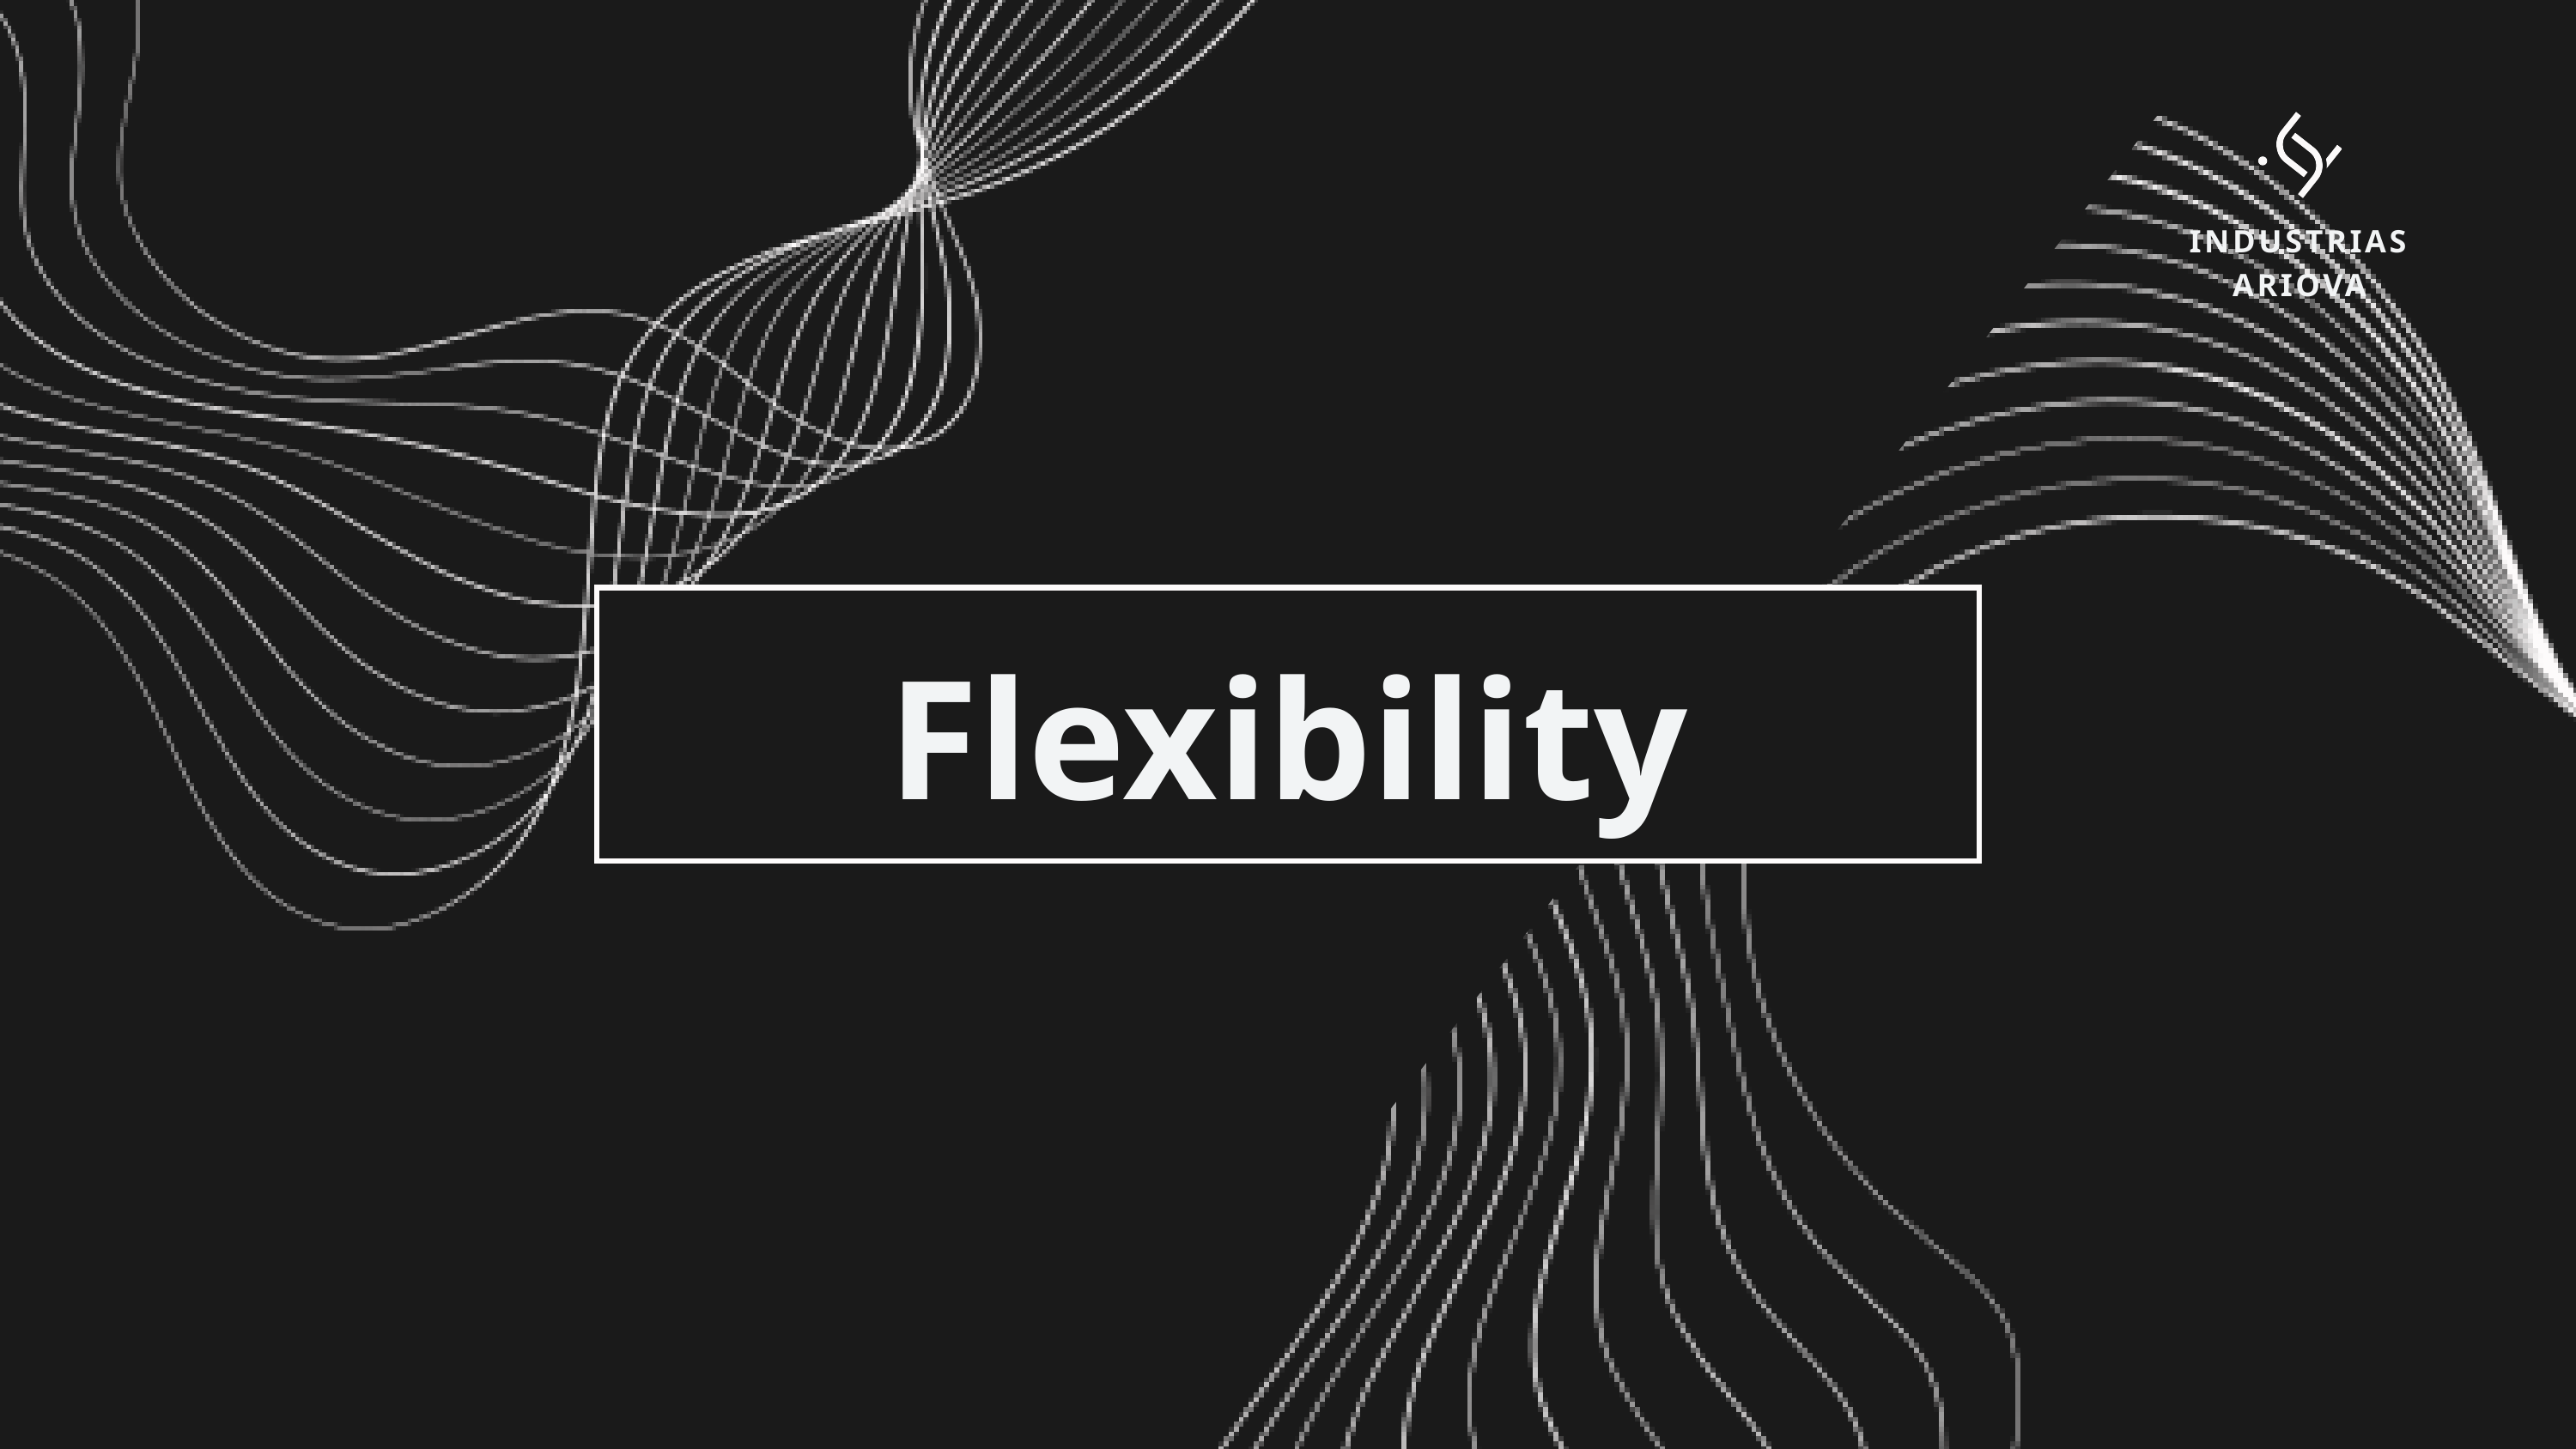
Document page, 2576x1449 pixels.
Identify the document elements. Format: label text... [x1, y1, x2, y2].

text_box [596, 587, 1980, 862]
text_box [2257, 112, 2342, 198]
text_box [0, 0, 1379, 931]
text_box [1128, 52, 2576, 1449]
text_box INDUSTRIAS ARIOVA [2168, 216, 2432, 345]
